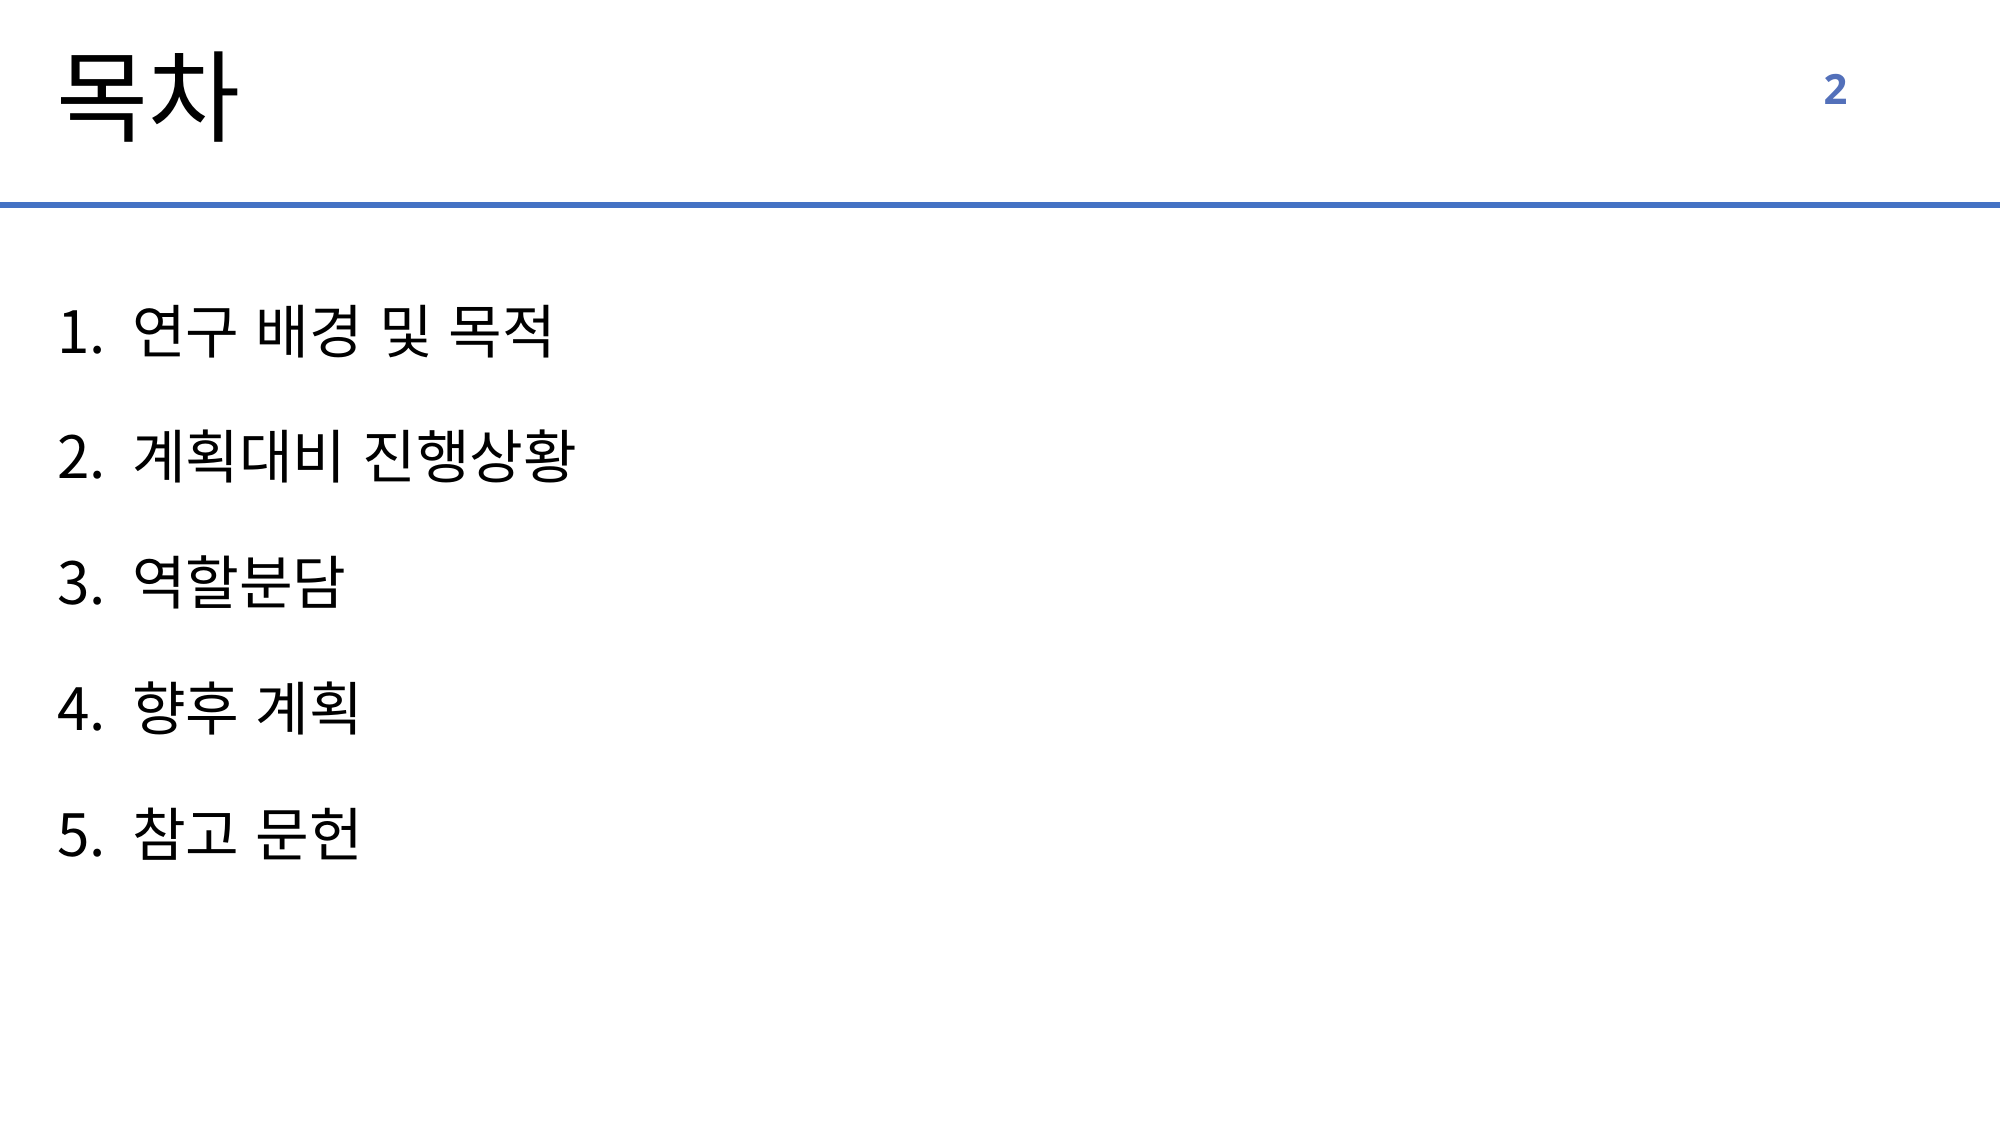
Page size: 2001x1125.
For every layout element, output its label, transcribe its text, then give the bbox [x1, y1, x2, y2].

slide_number 2 [1767, 61, 1863, 122]
list 1. 연구 배경 및 목적 2. 계획대비 진행상황 3. 역할분담 4. 향후 계획 5. 참고 문헌 [41, 252, 1767, 1012]
text_box 목차 [41, 0, 1767, 202]
